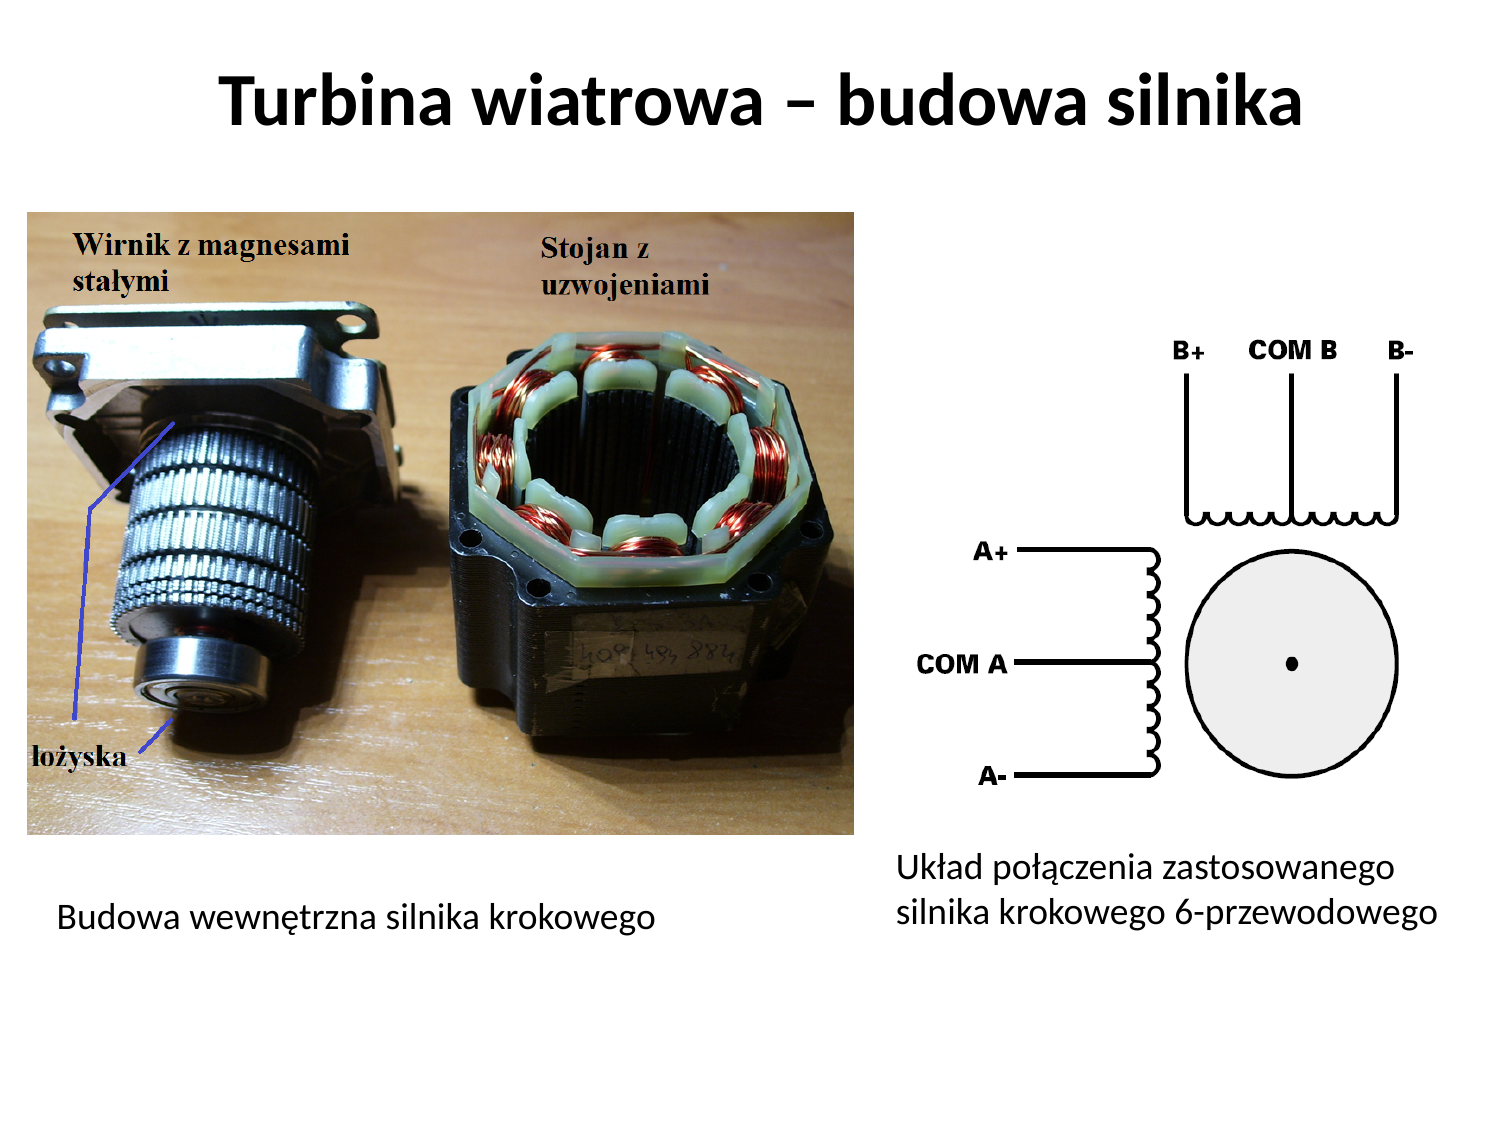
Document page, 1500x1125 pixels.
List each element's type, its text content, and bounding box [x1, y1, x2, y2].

text_box Turbina wiatrowa – budowa silnika [147, 42, 1376, 148]
picture [26, 212, 855, 836]
picture [863, 317, 1470, 827]
text_box Budowa wewnętrzna silnika krokowego [41, 884, 772, 945]
text_box Układ połączenia zastosowanego silnika krokowego 6-przewodowego [881, 835, 1464, 940]
